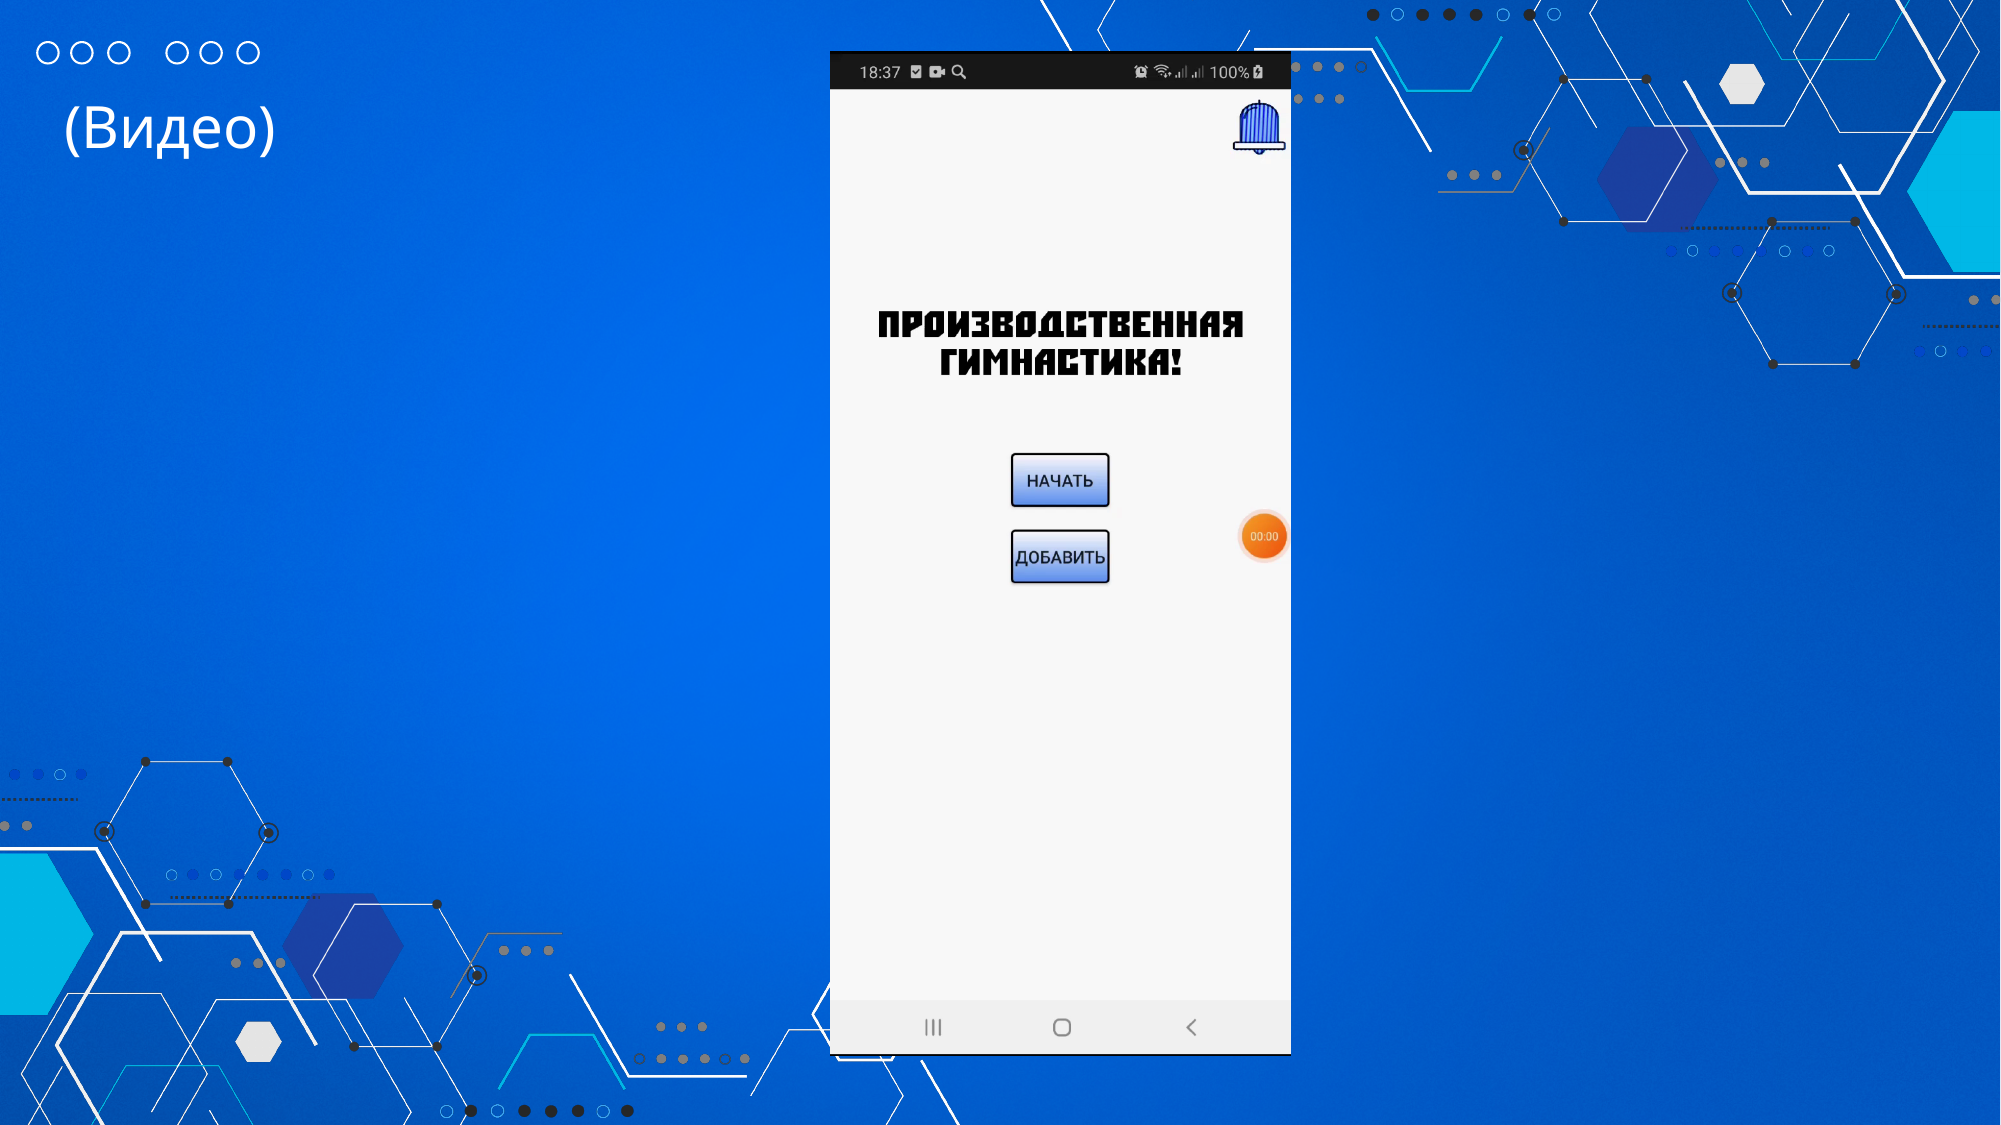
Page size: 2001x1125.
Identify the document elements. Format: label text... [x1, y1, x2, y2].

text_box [829, 50, 1292, 1056]
picture [0, 0, 2001, 1125]
text_box (Видео) [49, 82, 492, 168]
